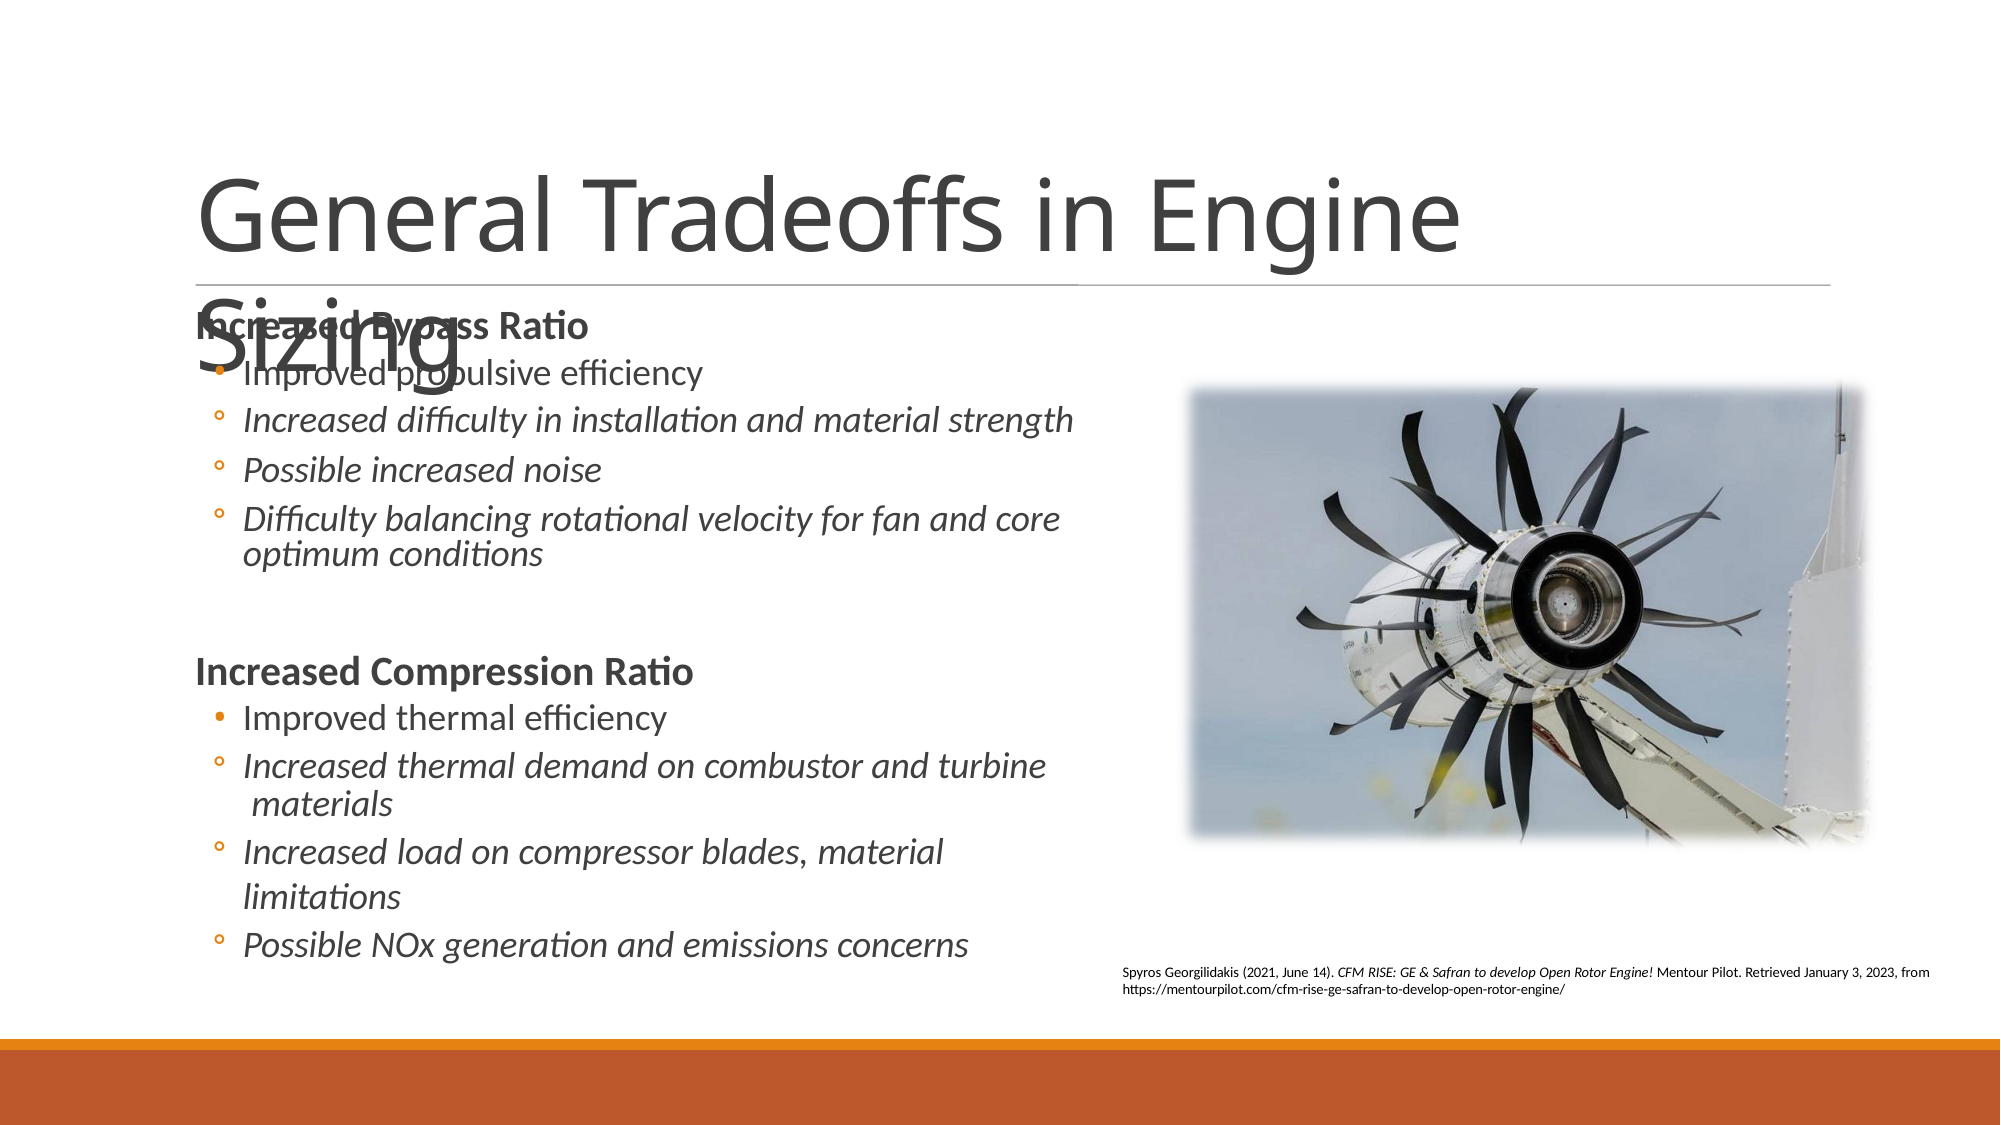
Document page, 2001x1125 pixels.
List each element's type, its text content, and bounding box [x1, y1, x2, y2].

text_box Spyros Georgilidakis (2021, June 14). CFM RISE: GE & Safran to develop Open Rotor Engine! Mentour Pilot. Retrieved January 3, 2023, from https://mentourpilot.com/cfm-rise-ge-safran-to-develop-open-rotor-engine/ [1120, 960, 1947, 998]
text_box Increased Bypass Ratio Improved propulsive efficiency Increased difficulty in installation and material strength Possible increased noise Difficulty balancing rotational velocity for fan and core optimum conditions Increased Compression Ratio Improved thermal efficiency Increased thermal demand on combustor and turbine materials Increased load on compressor blades, material limitations Possible NOx generation and emissions concerns [192, 295, 1121, 965]
picture [1174, 373, 1879, 854]
title General Tradeoffs in Engine Sizing [192, 149, 1513, 392]
